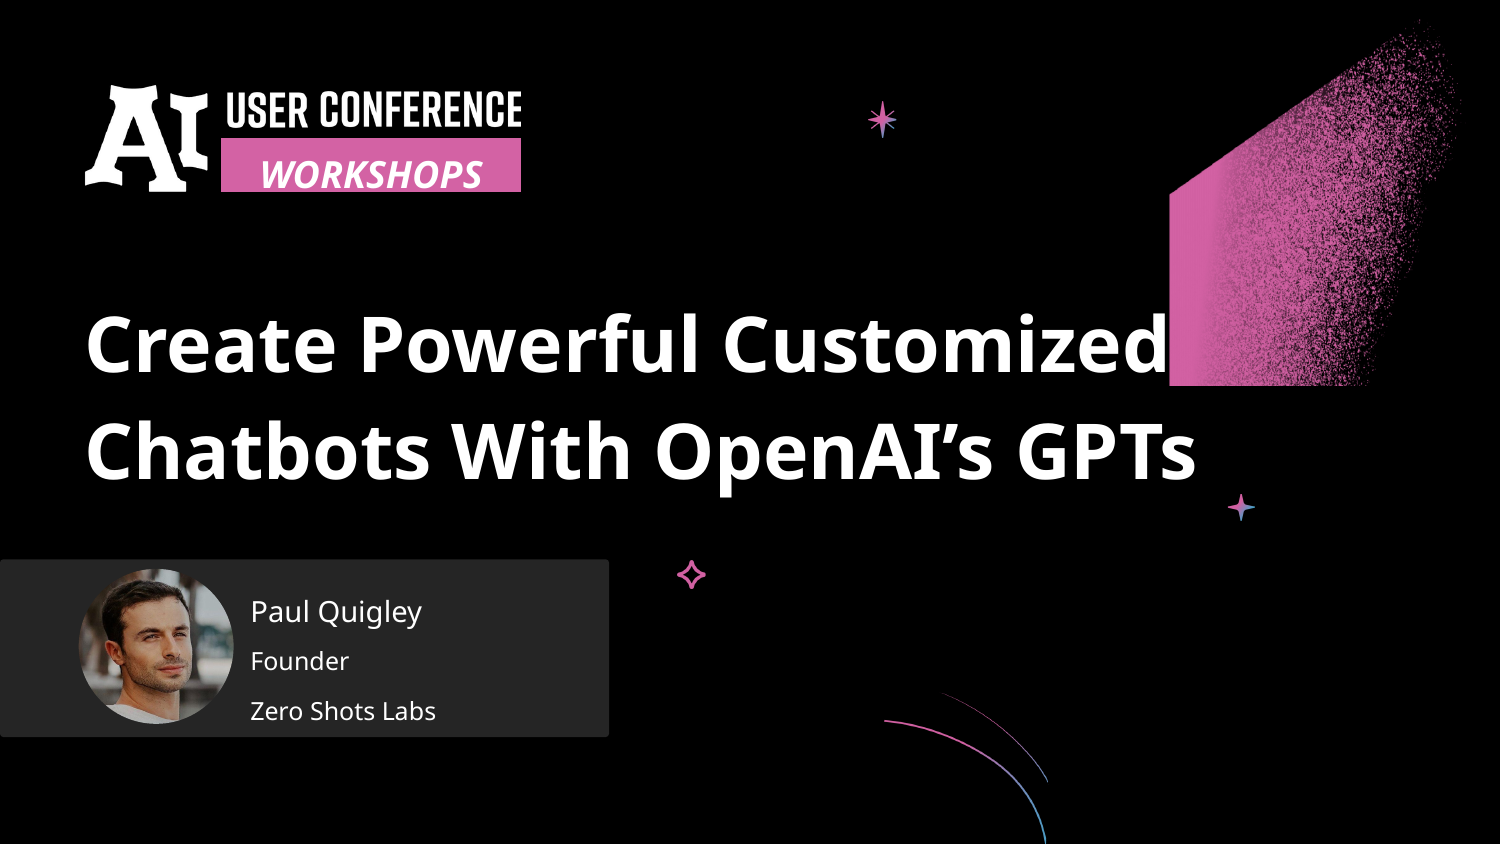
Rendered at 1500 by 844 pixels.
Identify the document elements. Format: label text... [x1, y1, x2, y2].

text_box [0, 541, 610, 738]
text_box [1227, 494, 1255, 522]
picture [78, 568, 234, 725]
text_box [869, 686, 1051, 844]
text_box [868, 101, 897, 139]
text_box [84, 84, 522, 192]
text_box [250, 578, 601, 714]
text_box Create Powerful Customized Chatbots With OpenAI’s GPTs [84, 282, 1223, 495]
text_box [677, 560, 706, 589]
text_box [1169, 0, 1500, 386]
